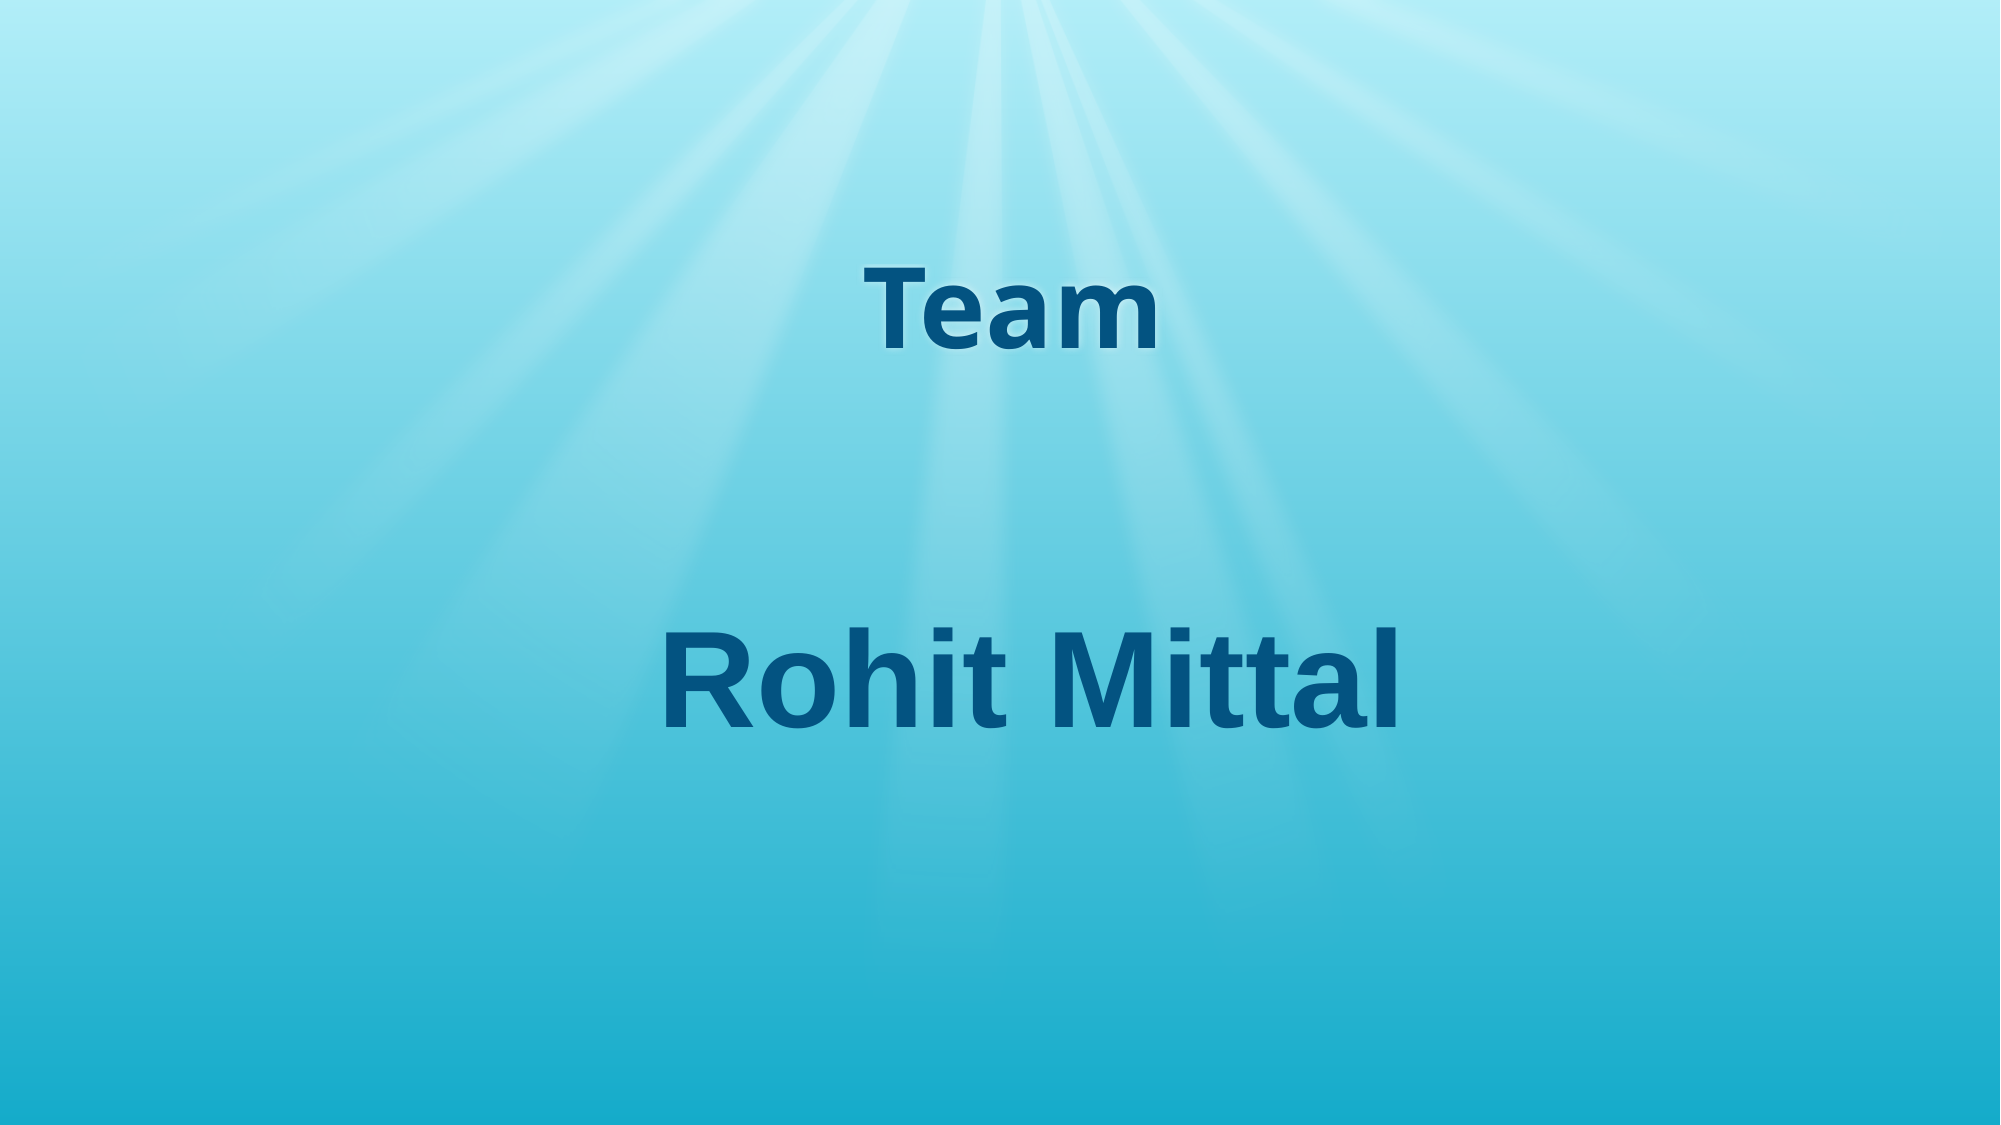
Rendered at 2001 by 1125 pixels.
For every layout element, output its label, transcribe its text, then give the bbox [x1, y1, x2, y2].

title Team [218, 278, 1809, 373]
text_box Rohit Mittal [124, 582, 1940, 763]
